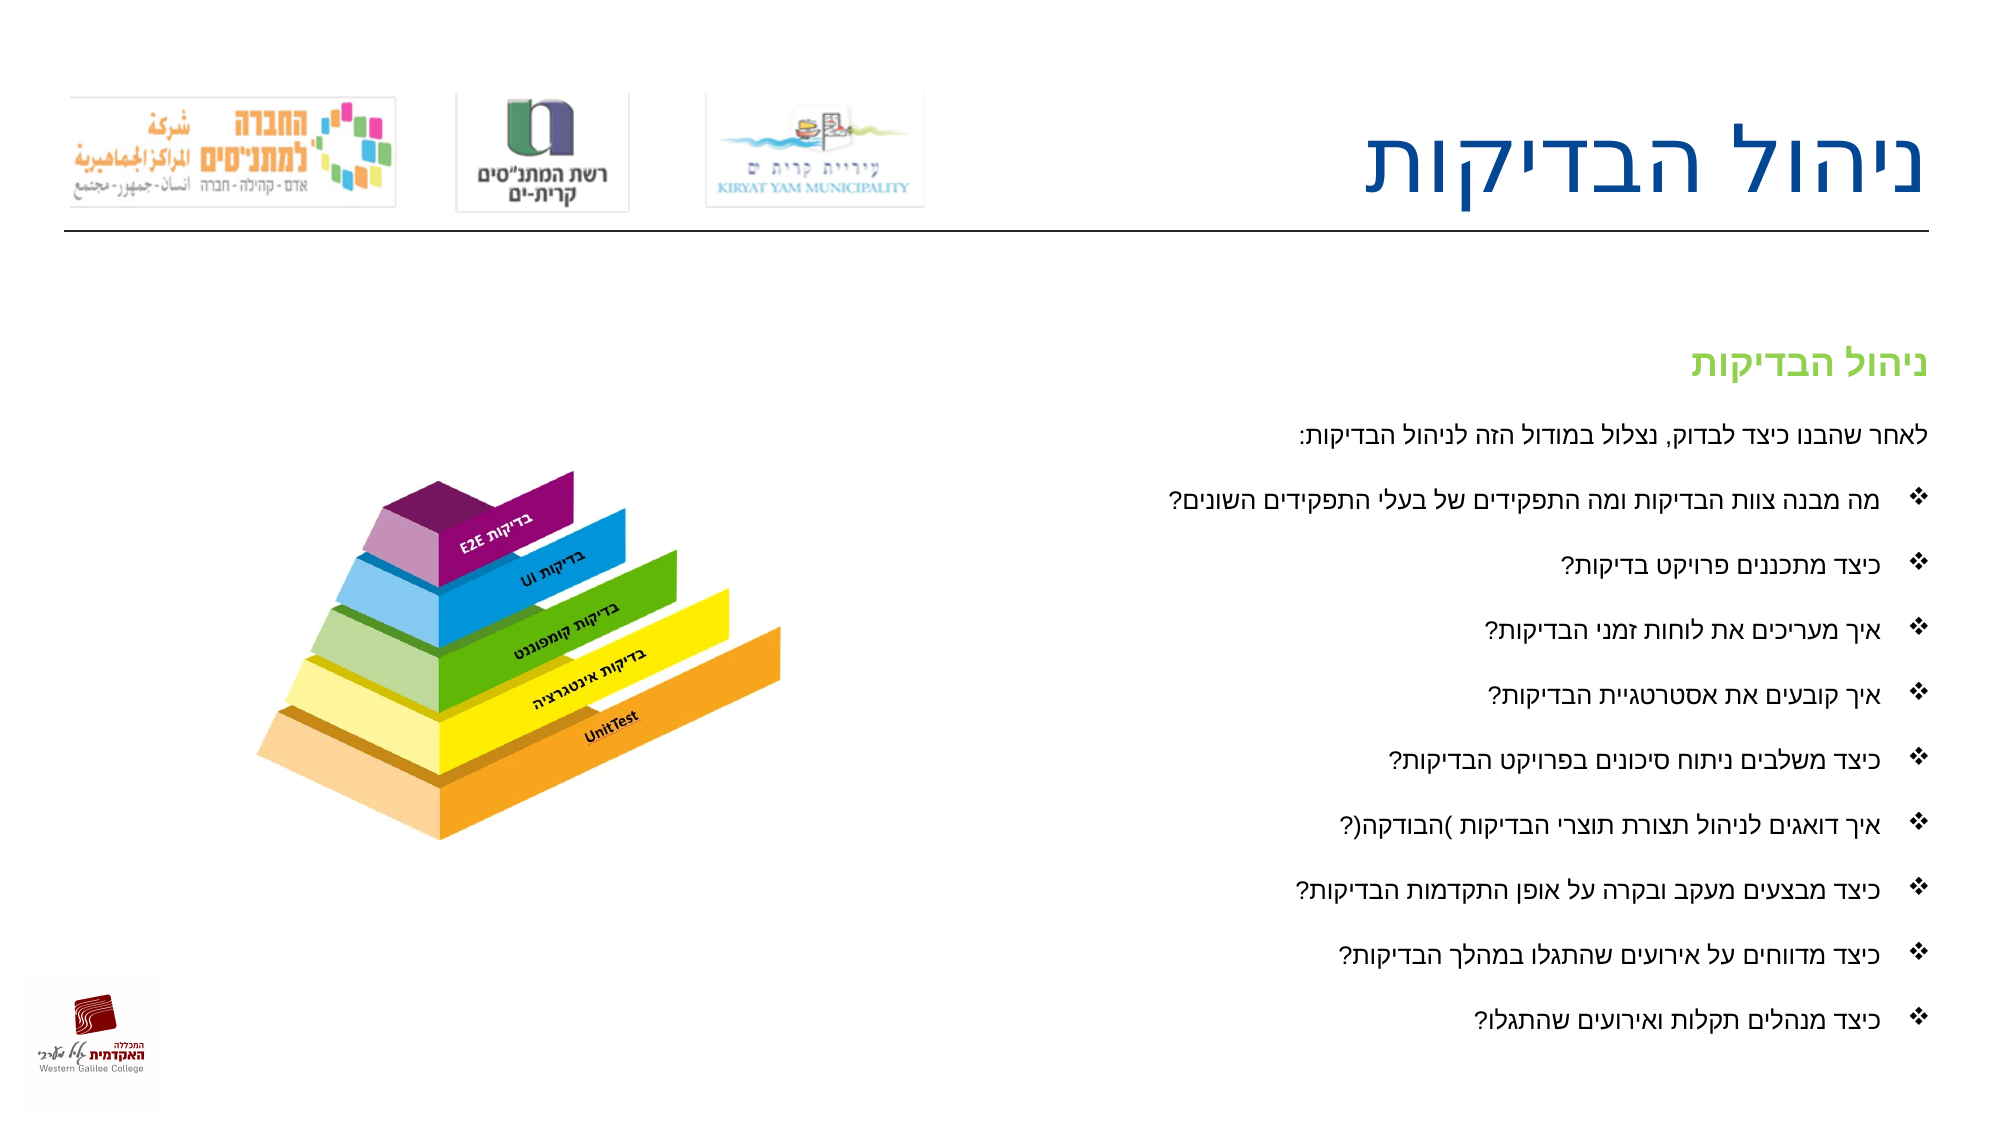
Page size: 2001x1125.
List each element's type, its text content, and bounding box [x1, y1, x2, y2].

title ניהול הבדיקות [64, 55, 1930, 221]
picture [70, 93, 925, 213]
picture [195, 457, 799, 895]
picture [18, 970, 164, 1116]
text_box ניהול הבדיקות לאחר שהבנו כיצד לבדוק, נצלול במודול הזה לניהול הבדיקות: מה מבנה צוות הבדיקות ומה התפקידים של בעלי התפקידים השונים? כיצד מתכננים פרויקט בדיקות? איך מעריכים את לוחות זמני הבדיקות? איך קובעים את אסטרטגיית הבדיקות? כיצד משלבים ניתוח סיכונים בפרויקט הבדיקות? איך דואגים לניהול תצורת תוצרי הבדיקות )הבודקה(? כיצד מבצעים מעקב ובקרה על אופן התקדמות הבדיקות? כיצד מדווחים על אירועים שהתגלו במהלך הבדיקות? כיצד מנהלים תקלות ואירועים שהתגלו? [924, 309, 1930, 1043]
